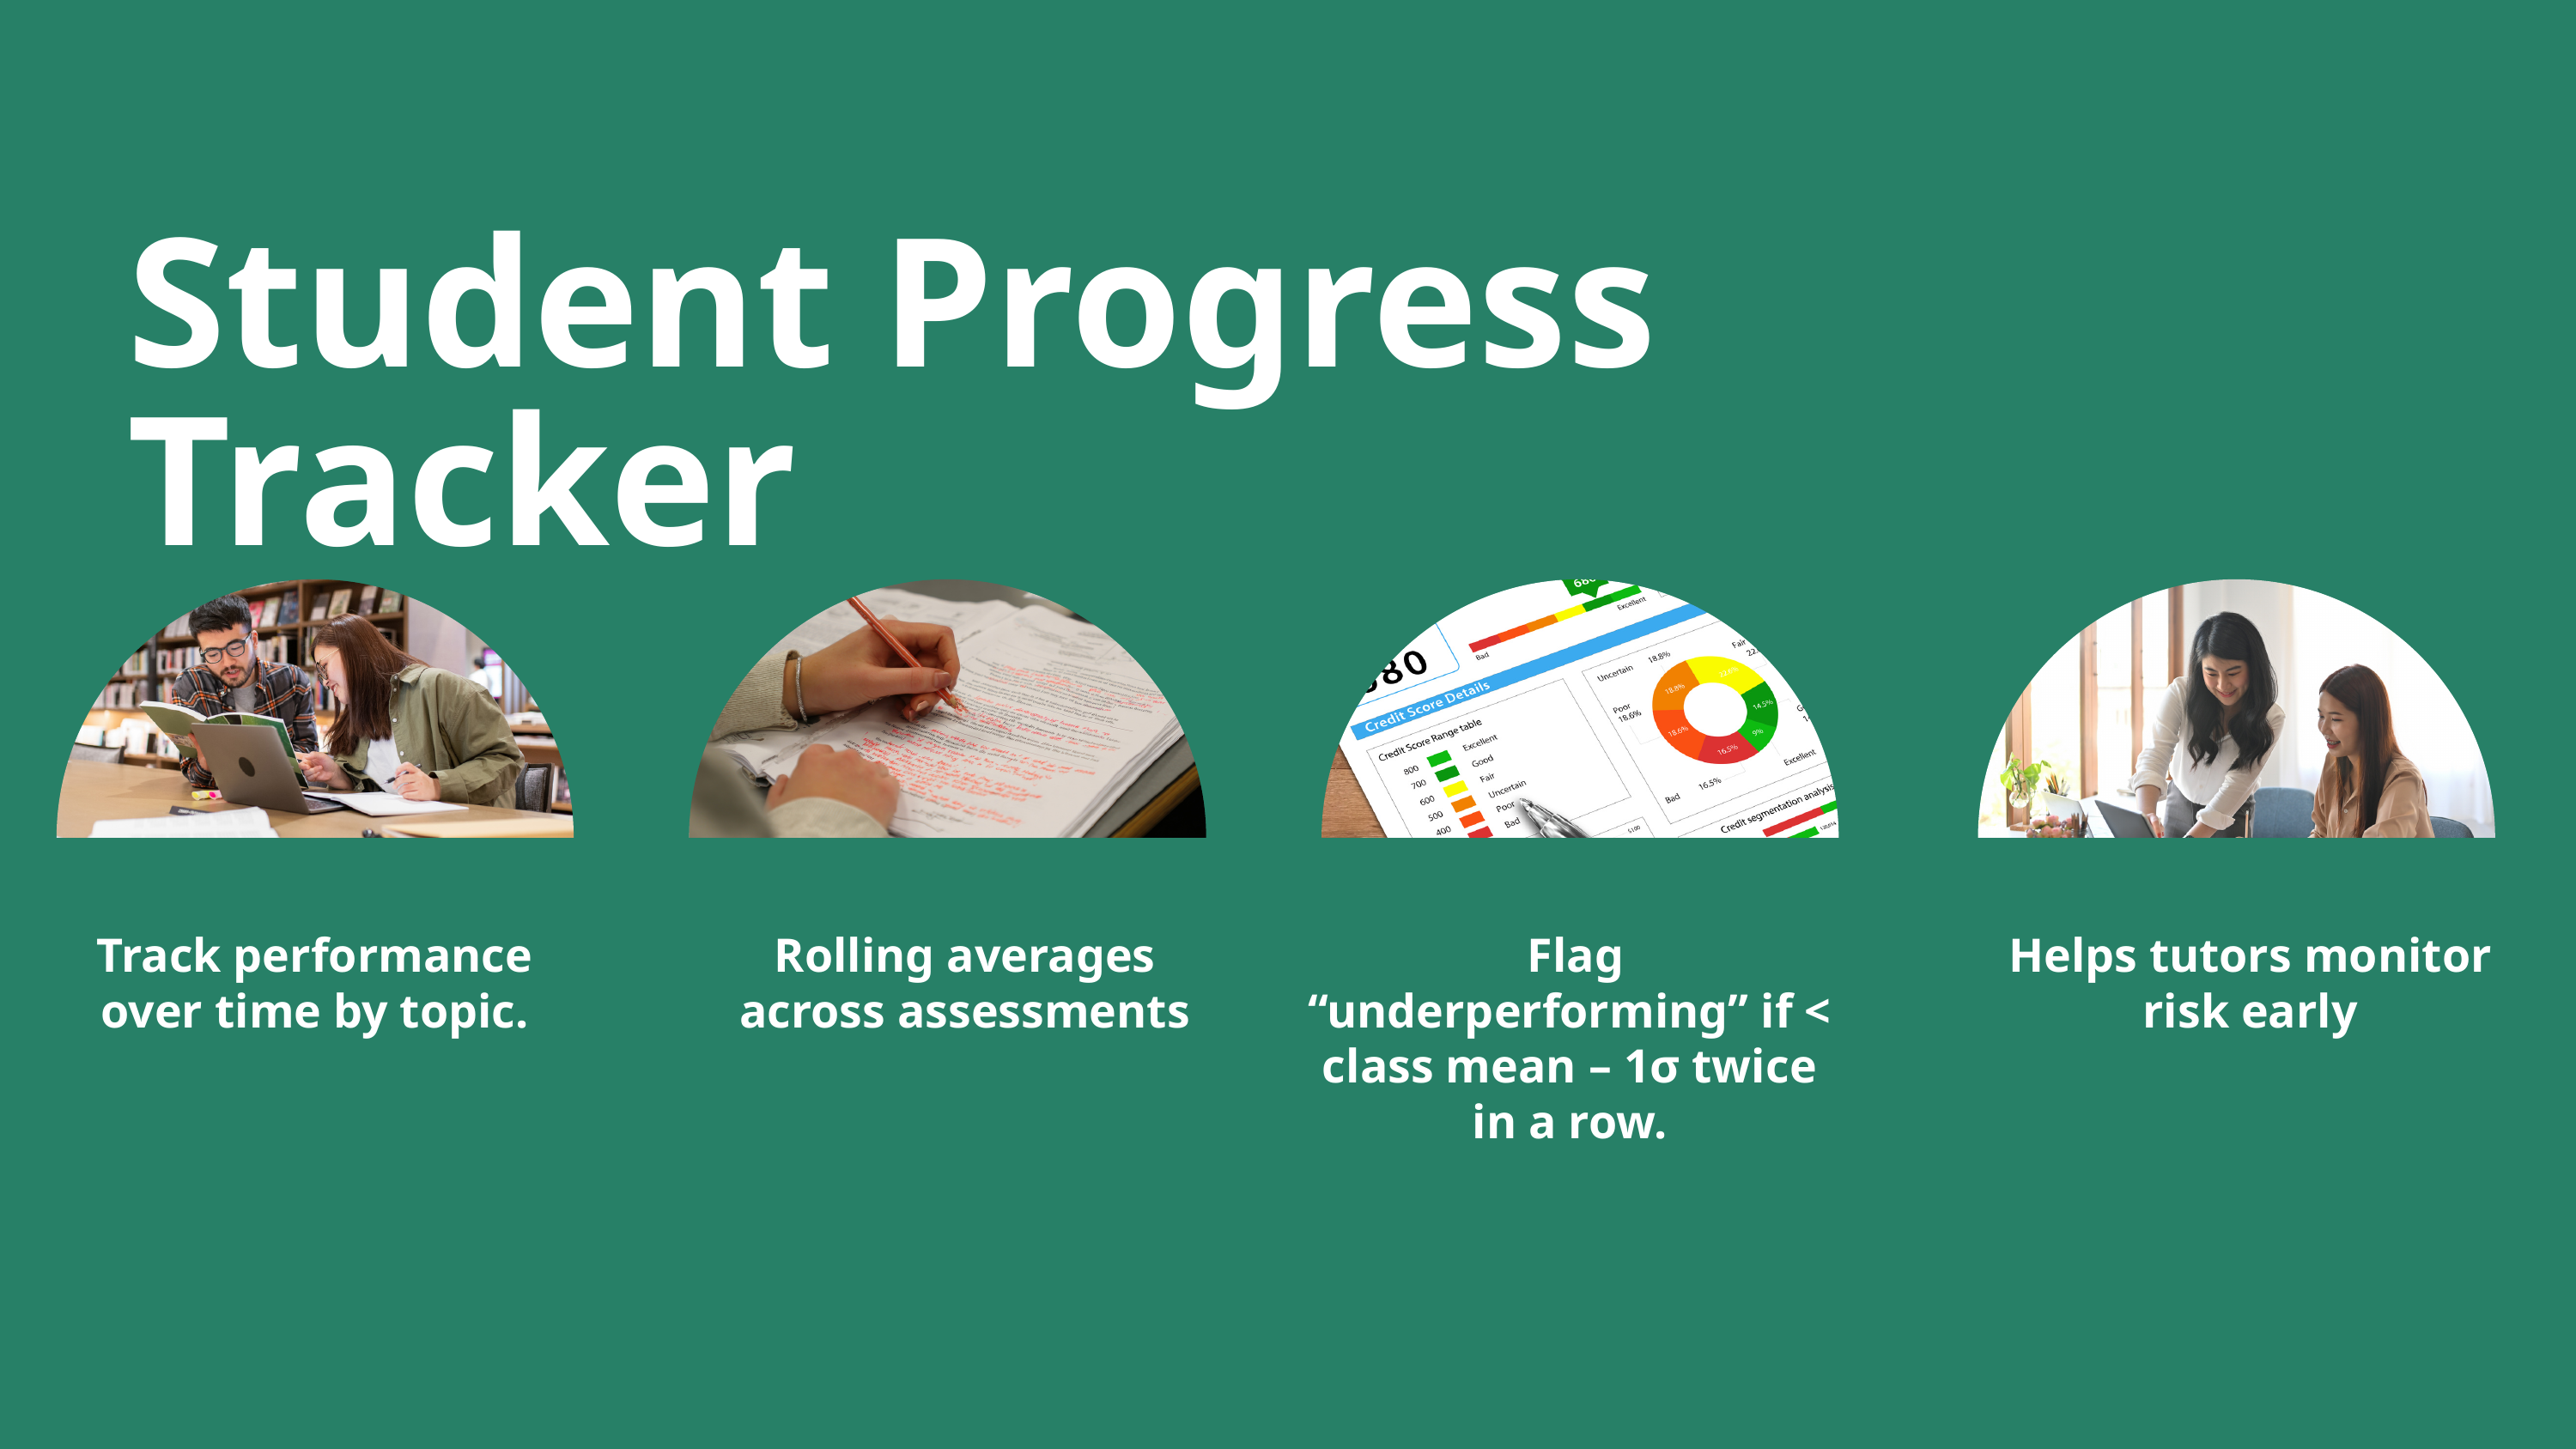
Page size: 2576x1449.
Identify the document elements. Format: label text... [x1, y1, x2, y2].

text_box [689, 579, 1206, 839]
text_box Flag “underperforming” if < class mean – 1σ twice in a row. [1301, 926, 1839, 1149]
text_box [56, 579, 574, 839]
text_box Helps tutors monitor risk early [1991, 926, 2509, 1038]
text_box Track performance over time by topic. [88, 926, 542, 1038]
text_box Rolling averages across assessments [736, 926, 1194, 1038]
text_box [1321, 579, 1839, 839]
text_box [1978, 579, 2496, 839]
text_box Student Progress Tracker [127, 223, 1768, 582]
